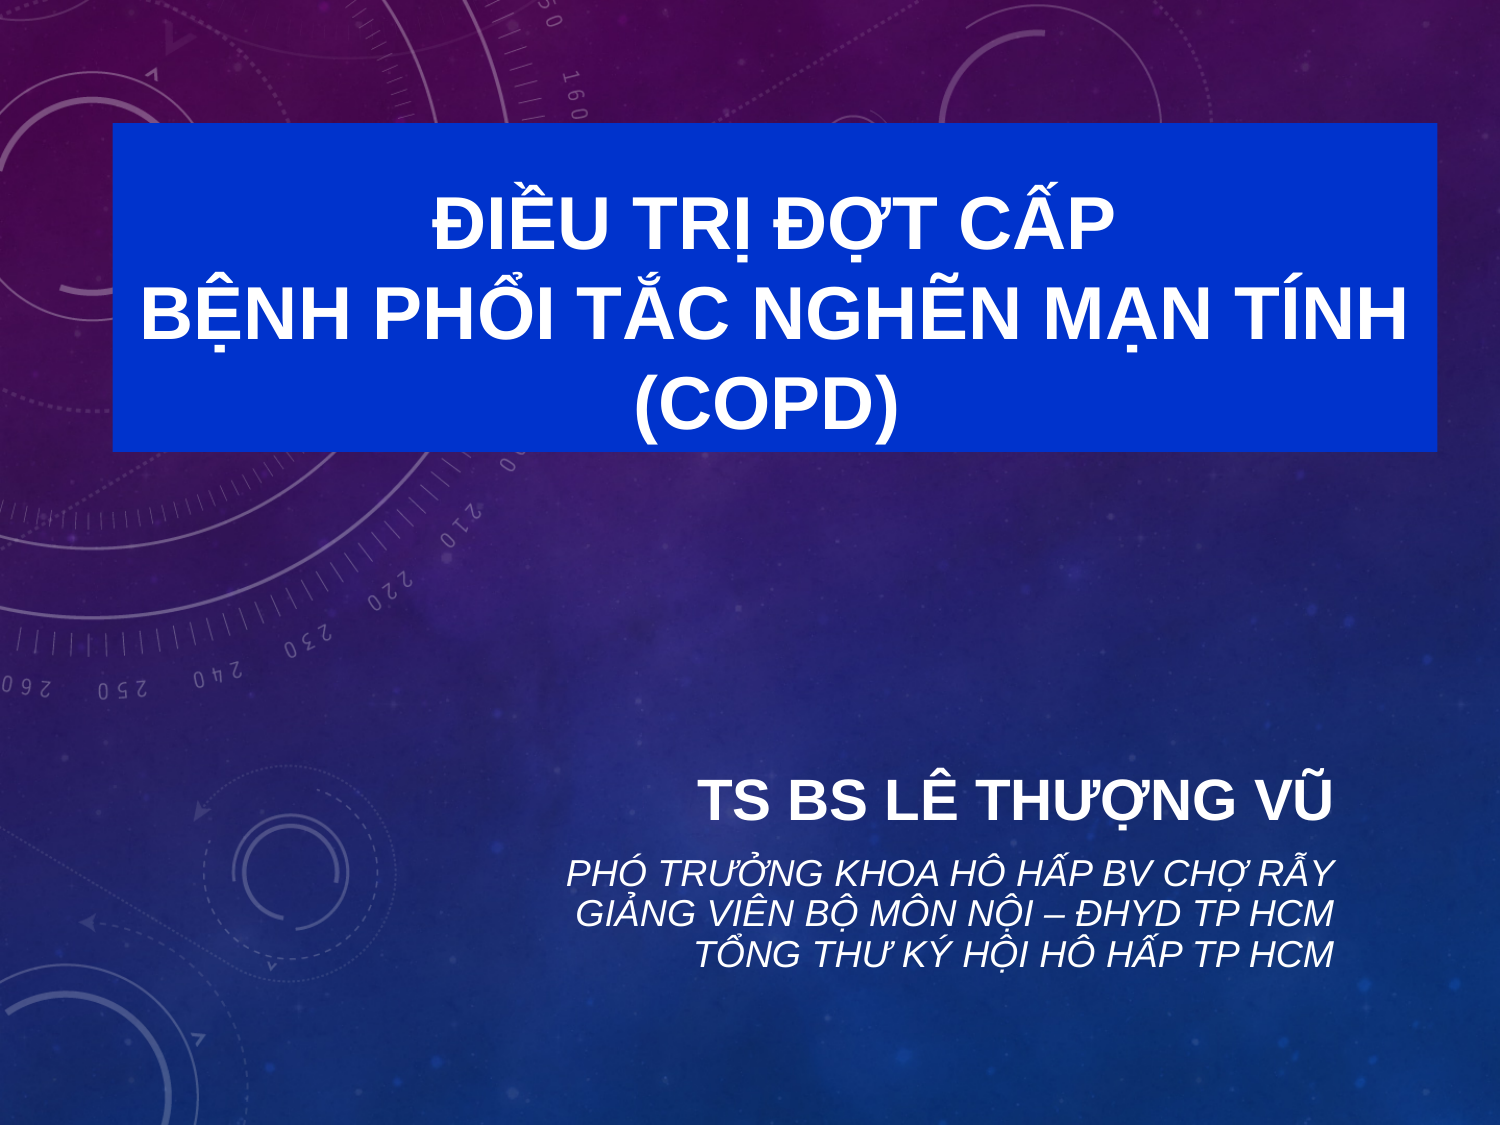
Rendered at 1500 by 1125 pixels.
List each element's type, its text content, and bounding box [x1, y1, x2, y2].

title Điều trị đợt cấp Bệnh phổi tắc nghẽn mạn tính (COPD) [112, 123, 1438, 452]
subtitle TS BS Lê Thượng Vũ Phó trưởng Khoa Hô hấp BV Chợ Rẫy Giảng viên Bộ môn nội – ĐHYD TP HCM Tổng thư ký Hội Hô hấp TP HCM [300, 762, 1350, 1050]
picture [0, 0, 1500, 1125]
